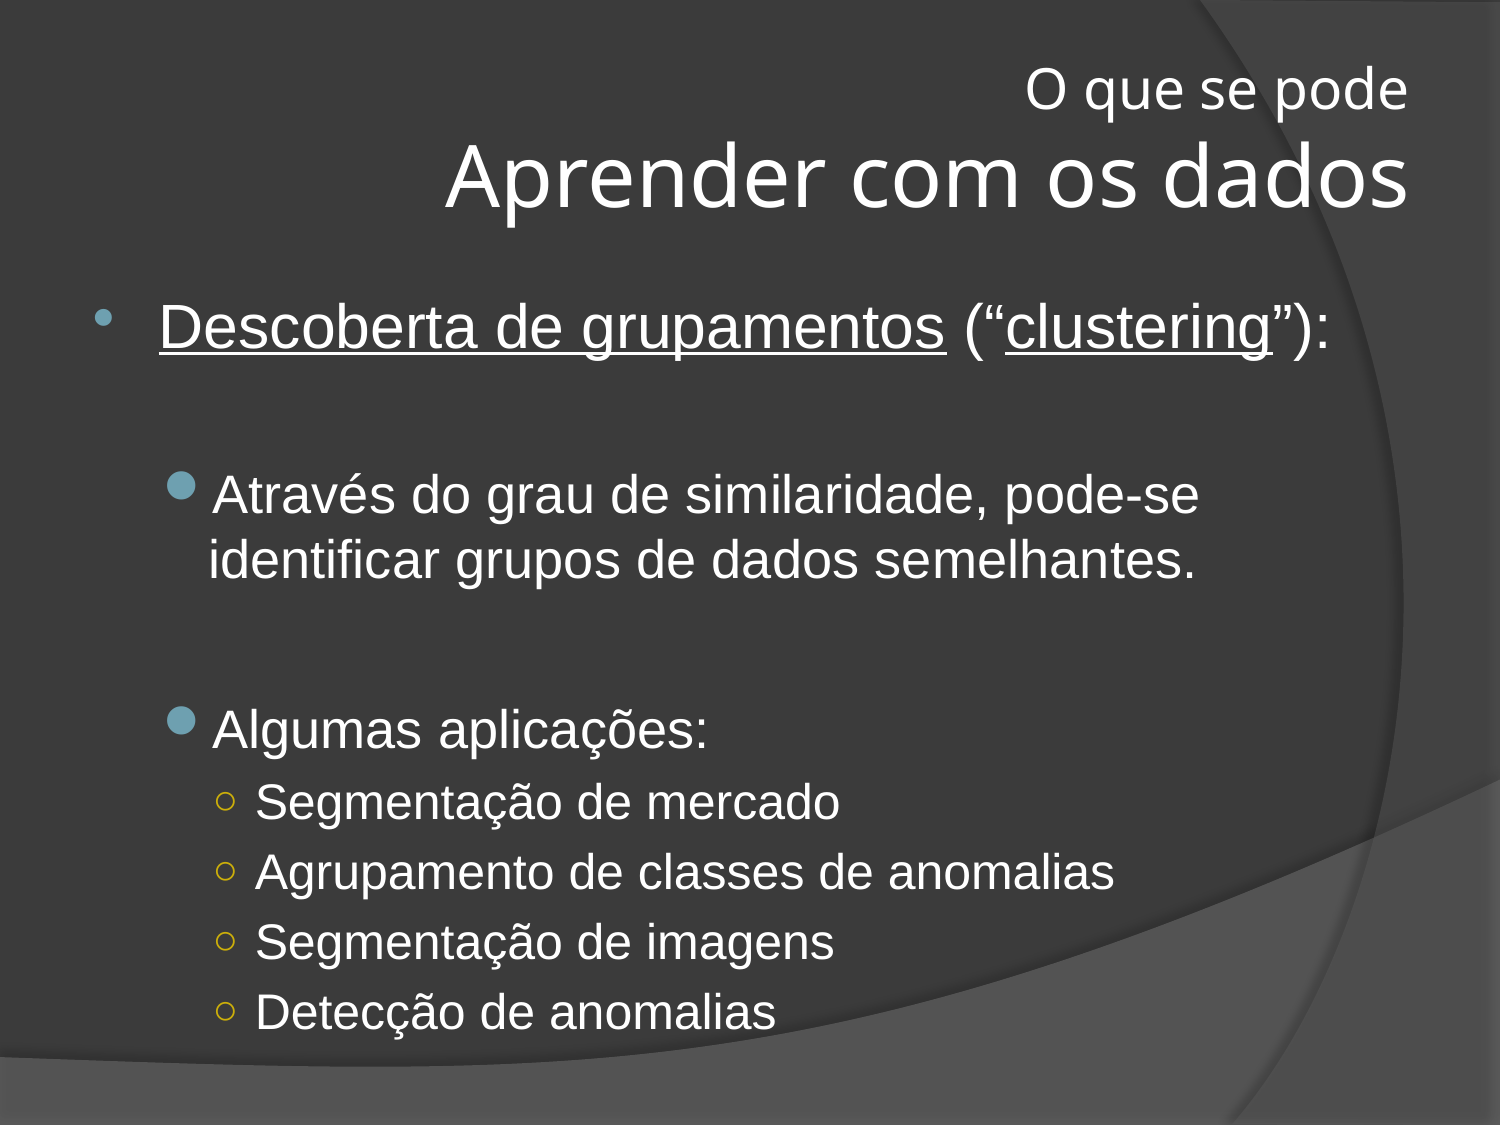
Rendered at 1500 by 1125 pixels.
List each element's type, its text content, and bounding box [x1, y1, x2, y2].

title O que se pode Aprender com os dados [75, 45, 1418, 233]
list Descoberta de grupamentos (“clustering”): Através do grau de similaridade, pode-se identificar grupos de dados semelhantes. Algumas aplicações: Segmentação de mercado Agrupamento de classes de anomalias Segmentação de imagens Detecção de anomalias [75, 243, 1424, 1071]
